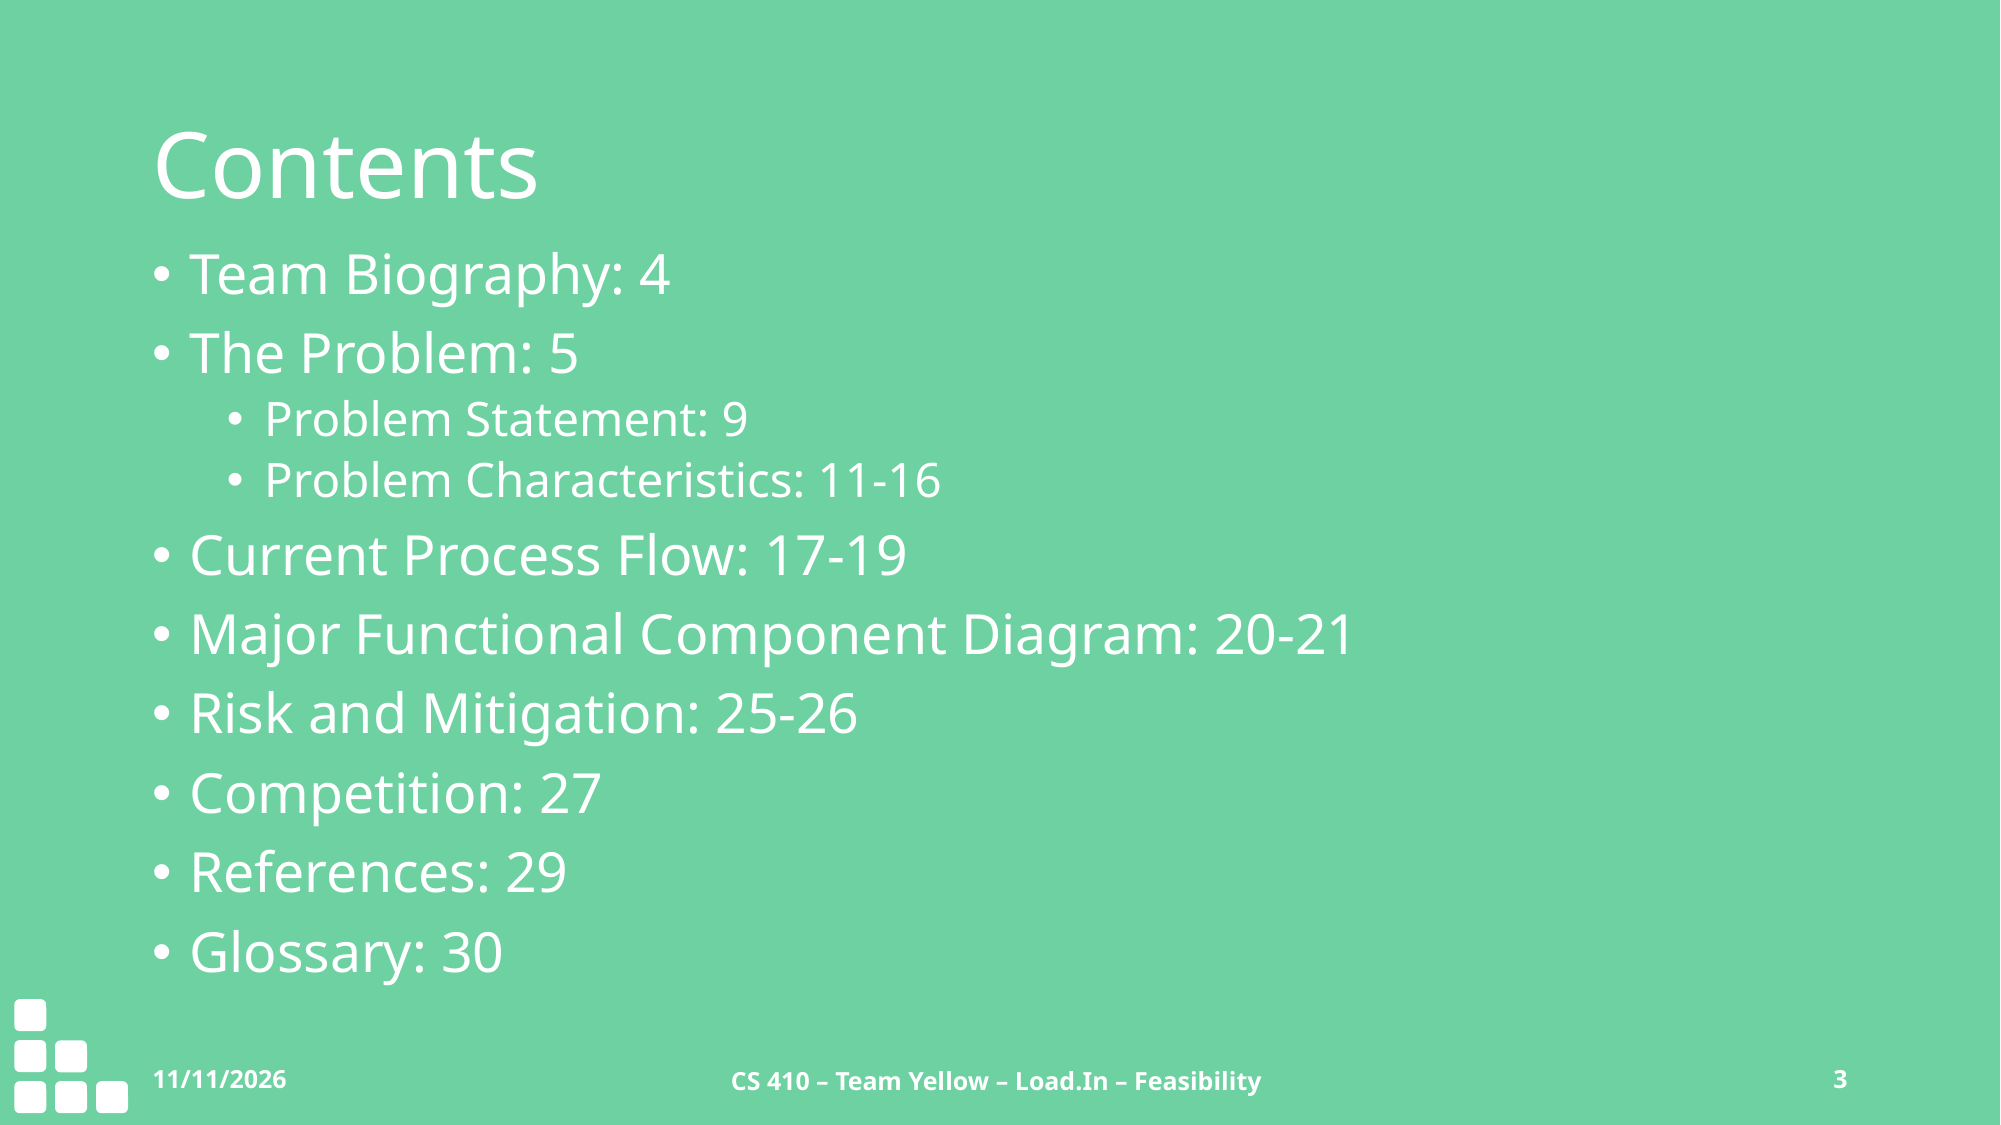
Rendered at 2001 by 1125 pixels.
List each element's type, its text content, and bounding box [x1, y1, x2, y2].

text_box Team Biography: 4 The Problem: 5 Problem Statement: 9 Problem Characteristics: 11-16 Current Process Flow: 17-19 Major Functional Component Diagram: 20-21 Risk and Mitigation: 25-26 Competition: 27 References: 29 Glossary: 30 [137, 239, 1863, 998]
text_box 10/11/2020 [137, 1035, 588, 1125]
text_box 3 [1412, 1035, 1863, 1125]
text_box CS 410 – Team Yellow – Load.In – Feasibility [662, 1035, 1338, 1125]
text_box Contents [137, 59, 1863, 239]
